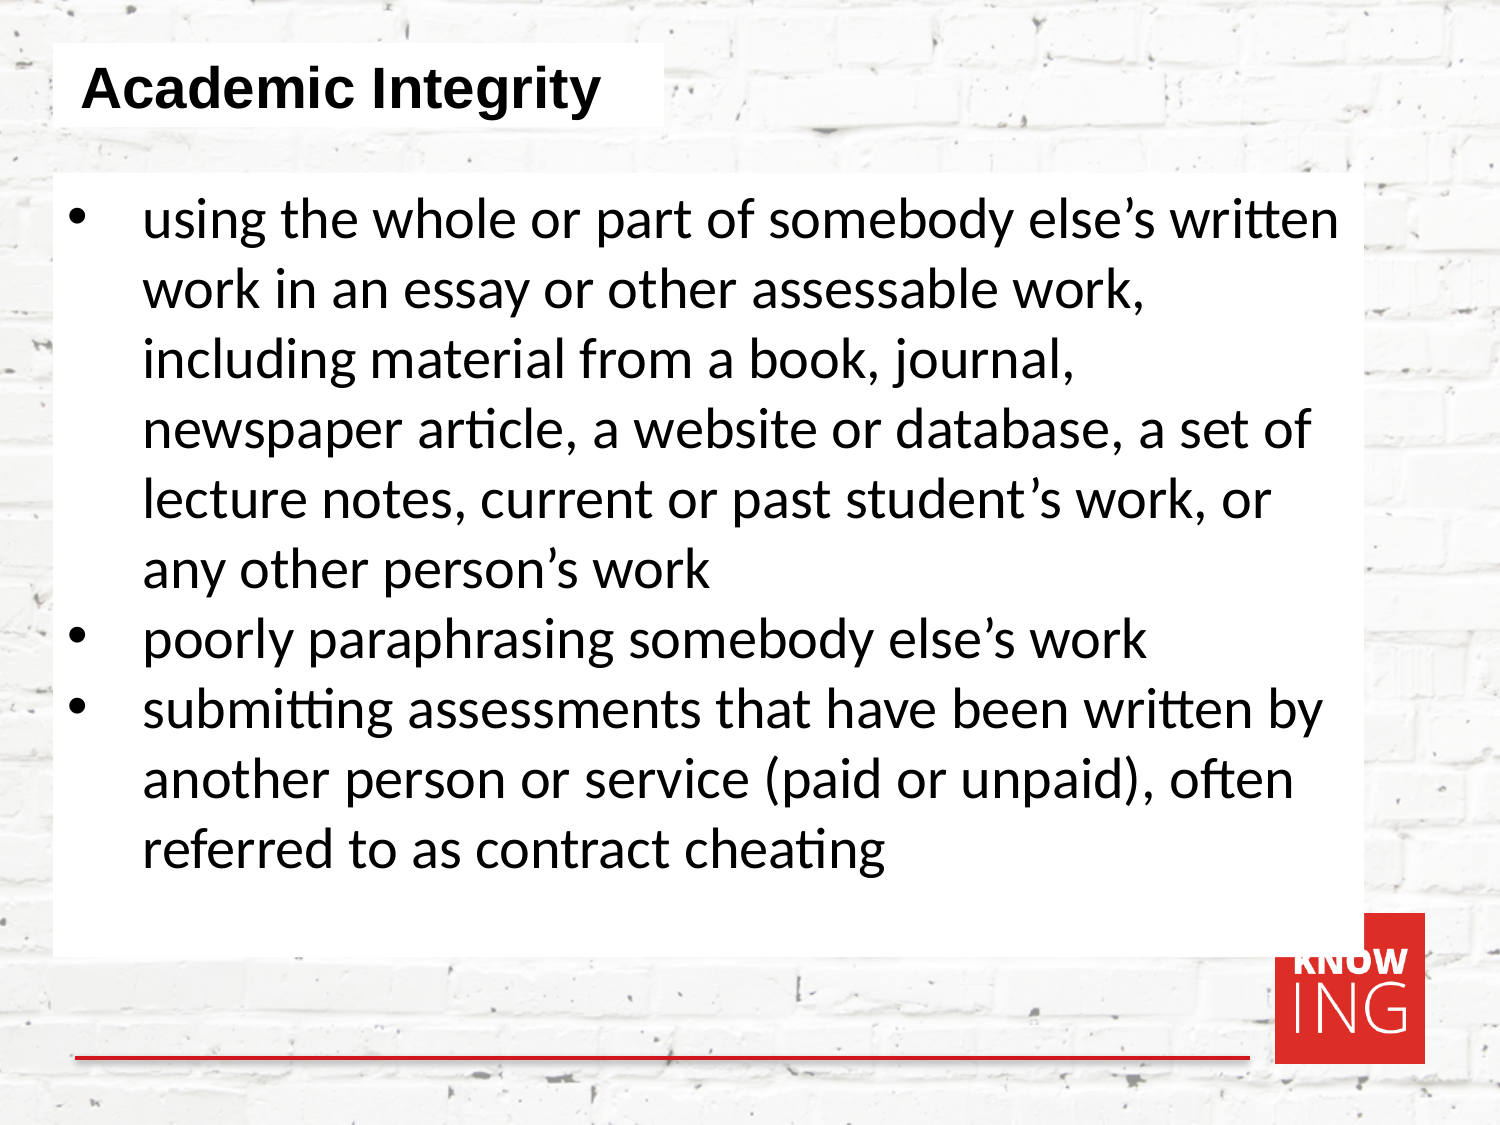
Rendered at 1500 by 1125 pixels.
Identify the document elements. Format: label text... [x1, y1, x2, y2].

title UNIT INFORMATION / HOUSEKEEPING [0, 0, 1500, 1125]
picture [1275, 913, 1425, 1064]
text_box using the whole or part of somebody else’s written work in an essay or other assessable work, including material from a book, journal, newspaper article, a website or database, a set of lecture notes, current or past student’s work, or any other person’s work poorly paraphrasing somebody else’s work submitting assessments that have been written by another person or service (paid or unpaid), often referred to as contract cheating [53, 172, 1365, 958]
text_box Academic Integrity [53, 42, 665, 128]
